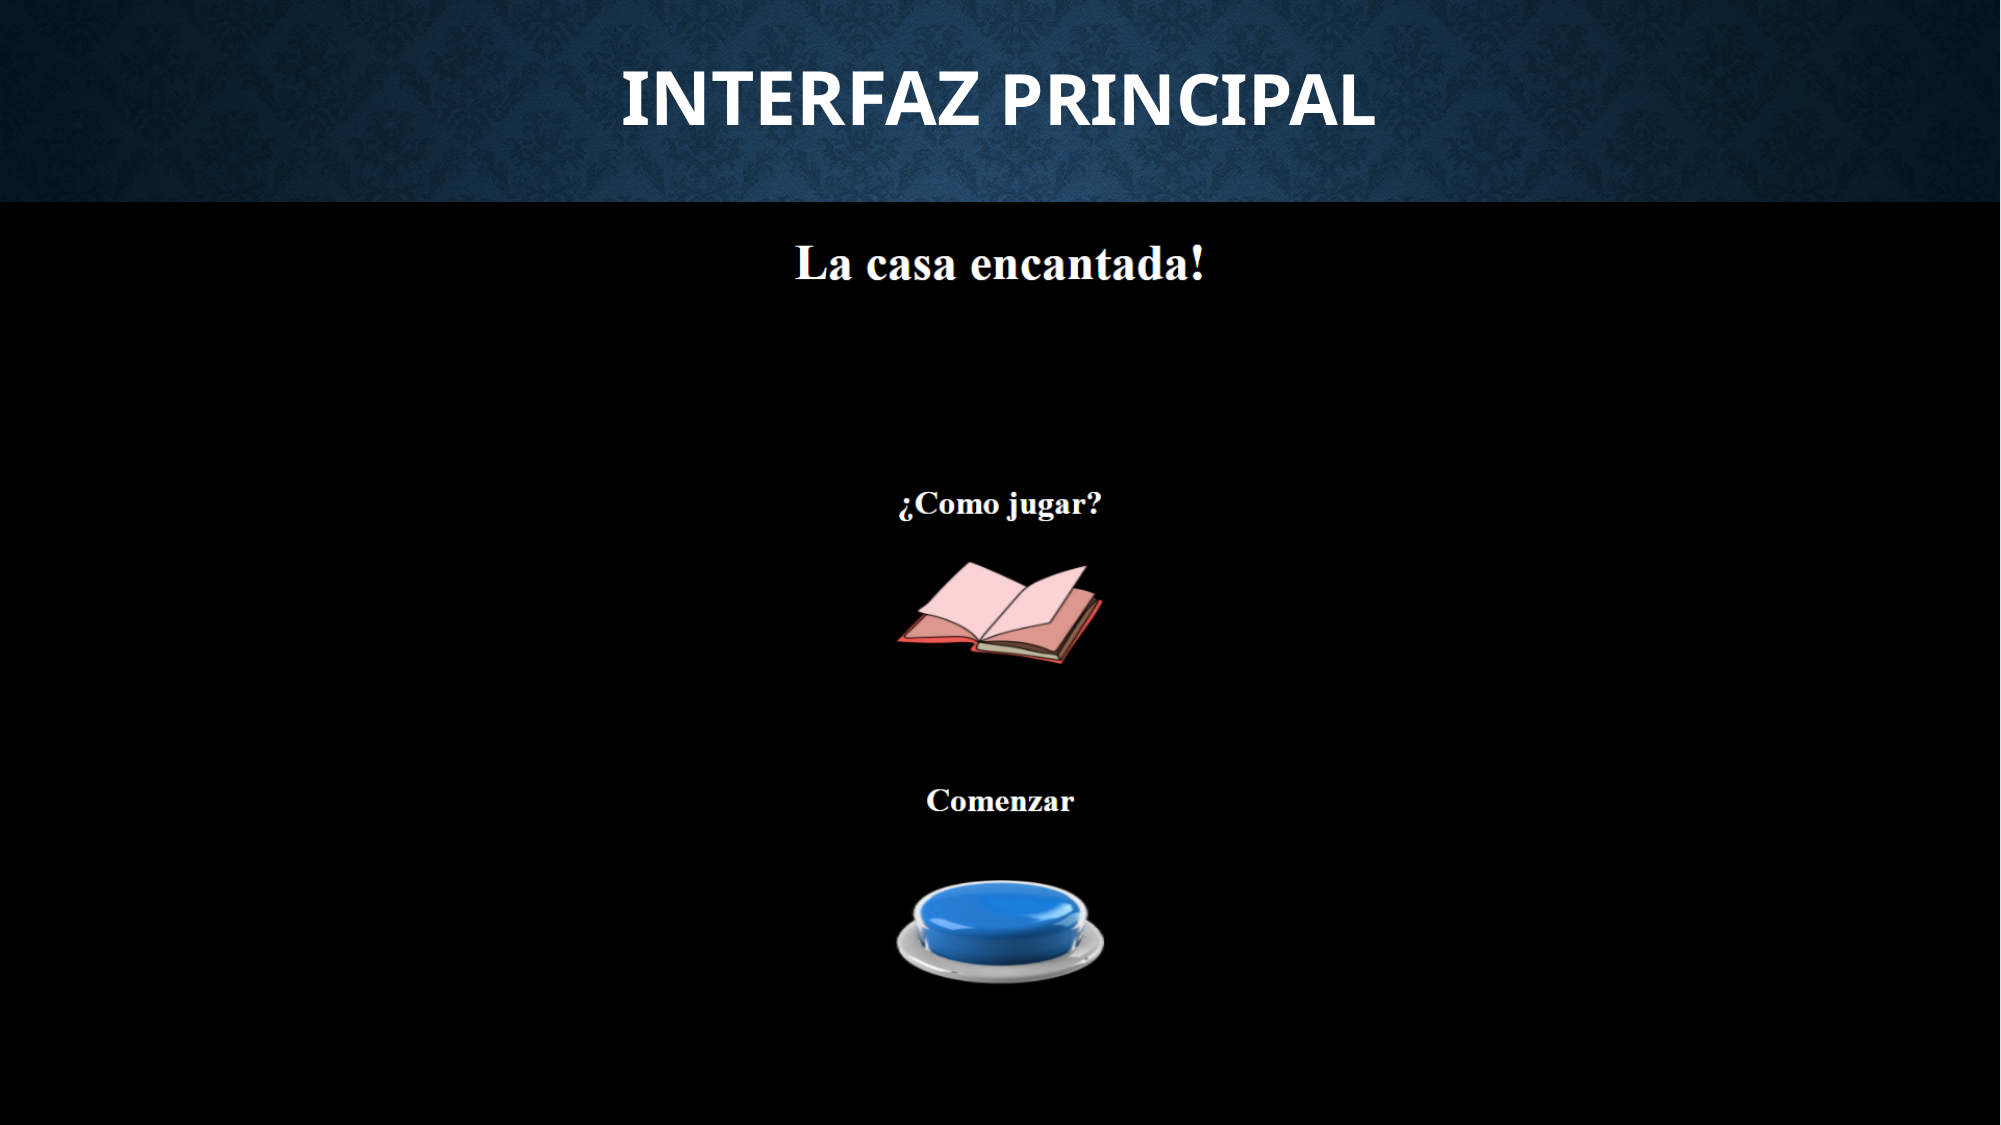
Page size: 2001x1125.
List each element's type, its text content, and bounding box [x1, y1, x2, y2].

picture [0, 202, 2000, 1125]
title Interfaz principal [150, 0, 1850, 200]
